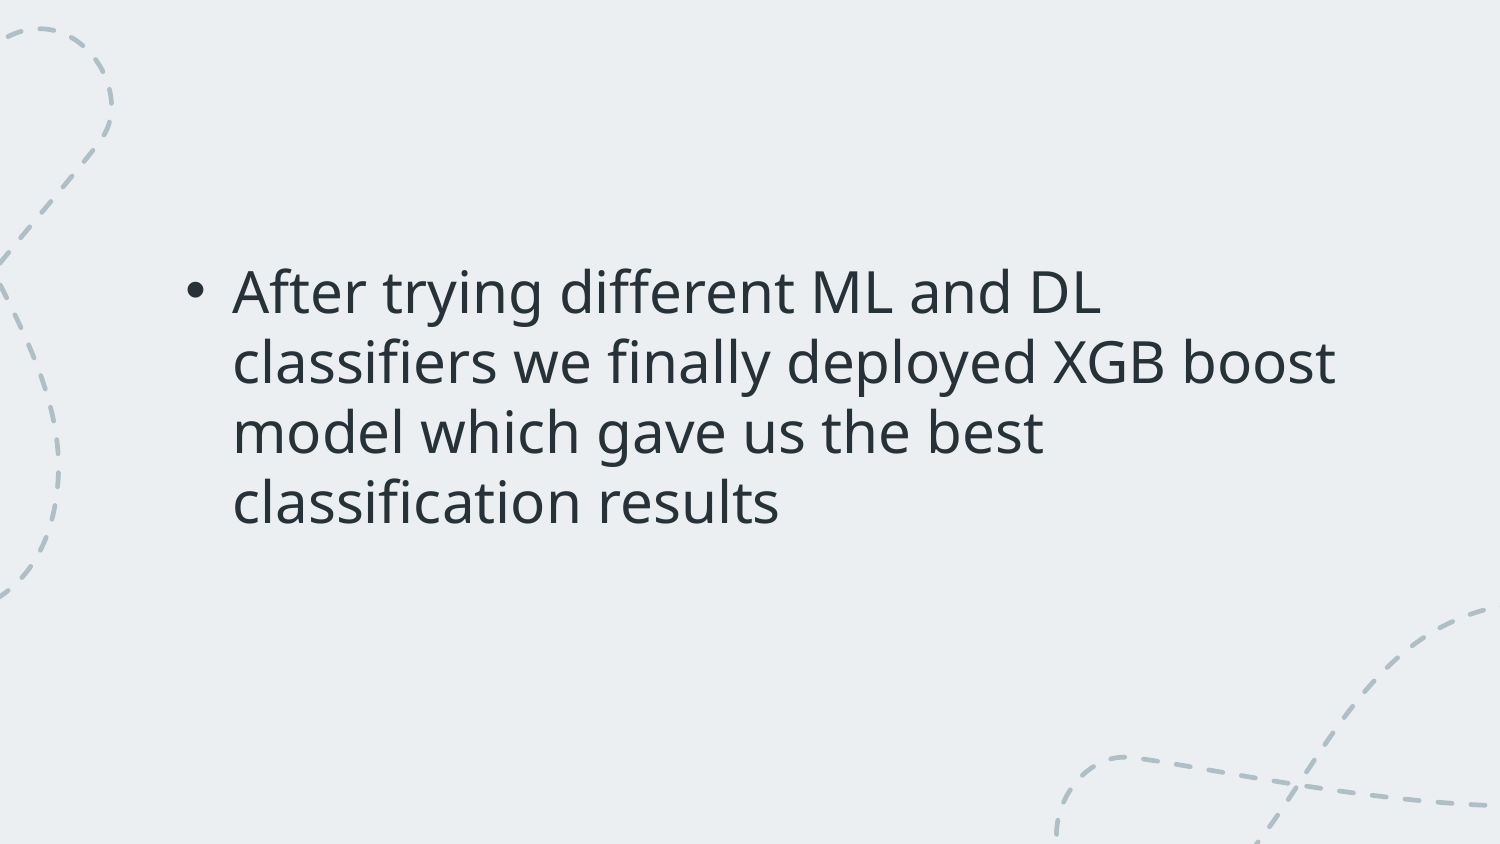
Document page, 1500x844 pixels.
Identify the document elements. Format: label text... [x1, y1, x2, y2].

title After trying different ML and DL classifiers we finally deployed XGB boost model which gave us the best classification results [170, 239, 1398, 604]
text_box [0, 162, 332, 462]
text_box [988, 627, 1500, 844]
